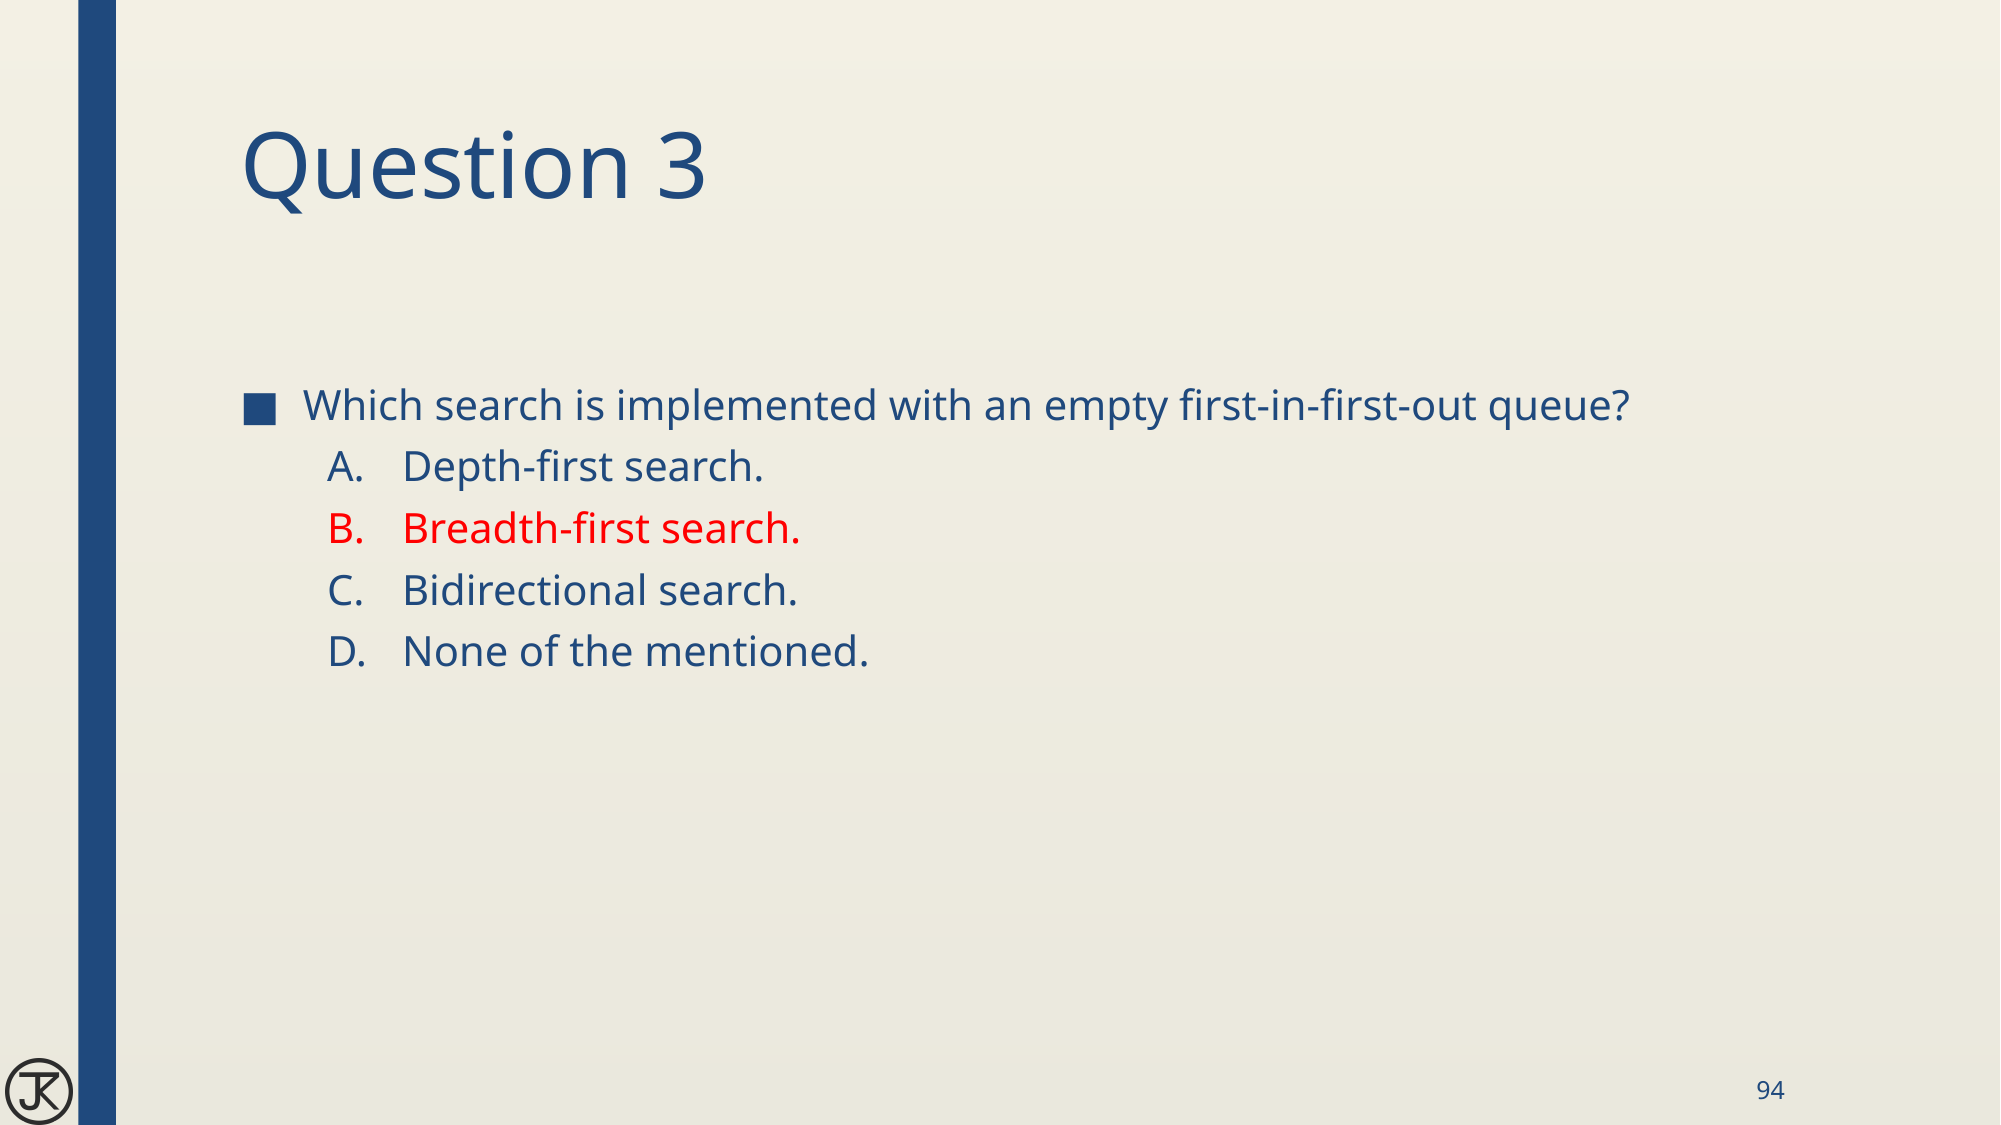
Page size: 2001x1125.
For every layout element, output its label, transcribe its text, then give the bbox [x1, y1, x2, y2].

picture [5, 1058, 73, 1125]
slide_number 94 [1553, 1058, 1800, 1125]
list Which search is implemented with an empty first-in-first-out queue? Depth-first search. Breadth-first search. Bidirectional search. None of the mentioned. [225, 375, 1800, 1030]
title Question 3 [225, 112, 1800, 357]
